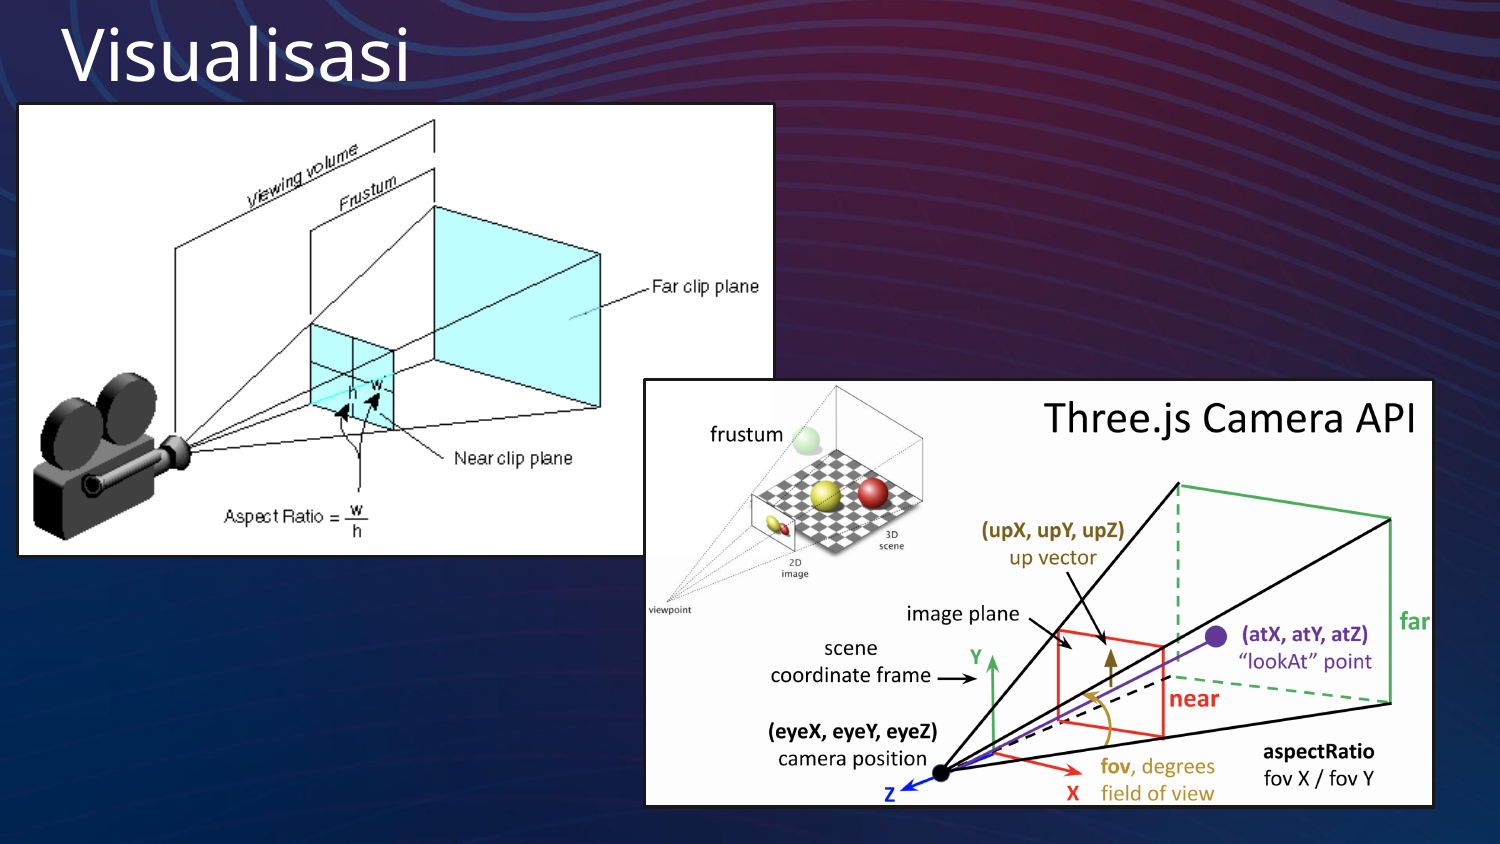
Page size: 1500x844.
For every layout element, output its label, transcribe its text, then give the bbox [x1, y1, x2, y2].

title Visualisasi [19, 11, 455, 103]
picture [0, 0, 1500, 844]
